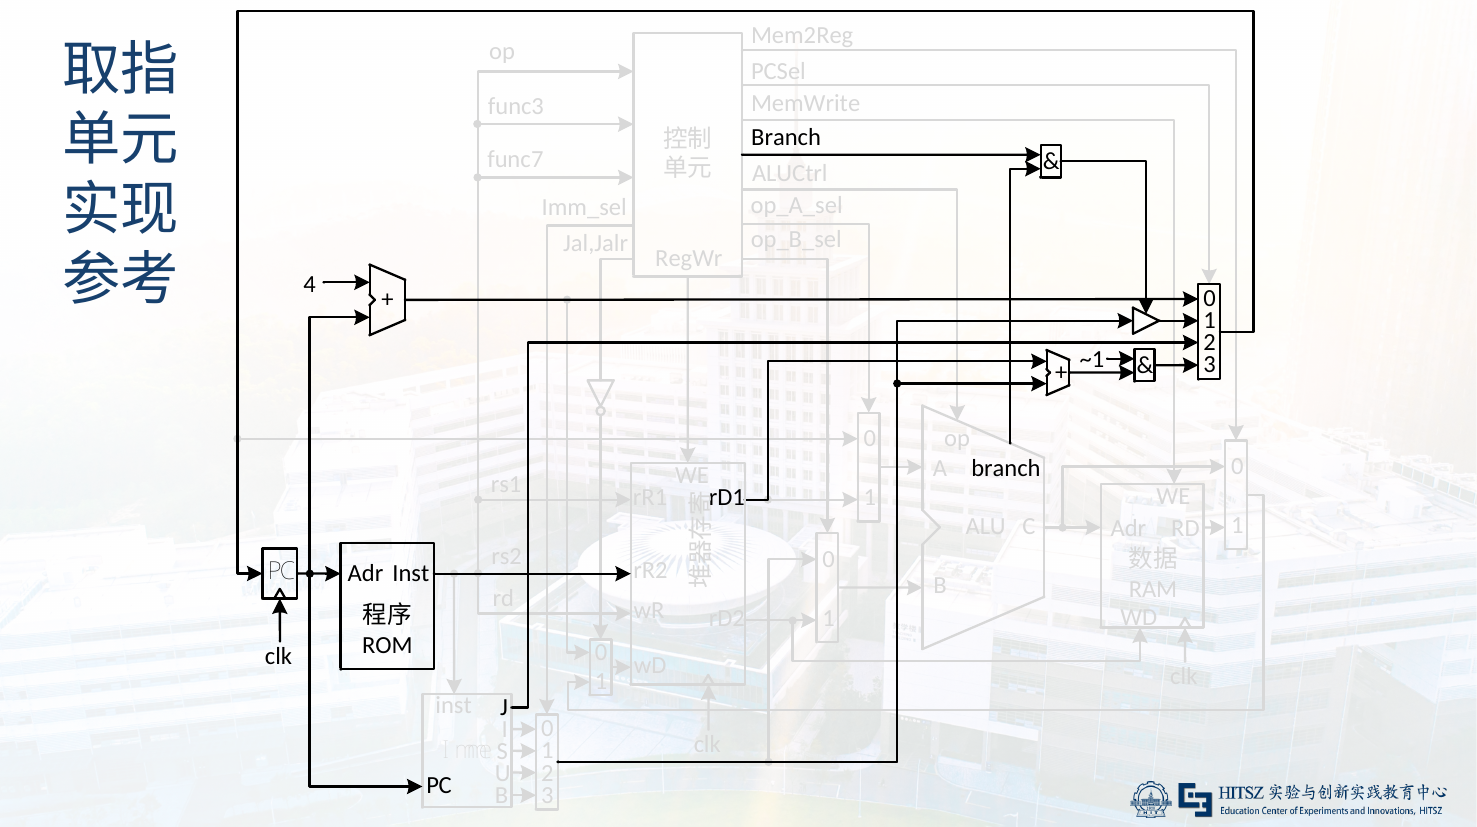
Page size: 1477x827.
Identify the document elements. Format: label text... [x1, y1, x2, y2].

picture [0, 0, 1477, 827]
text_box 取指单元实现 参考 [47, 23, 229, 319]
